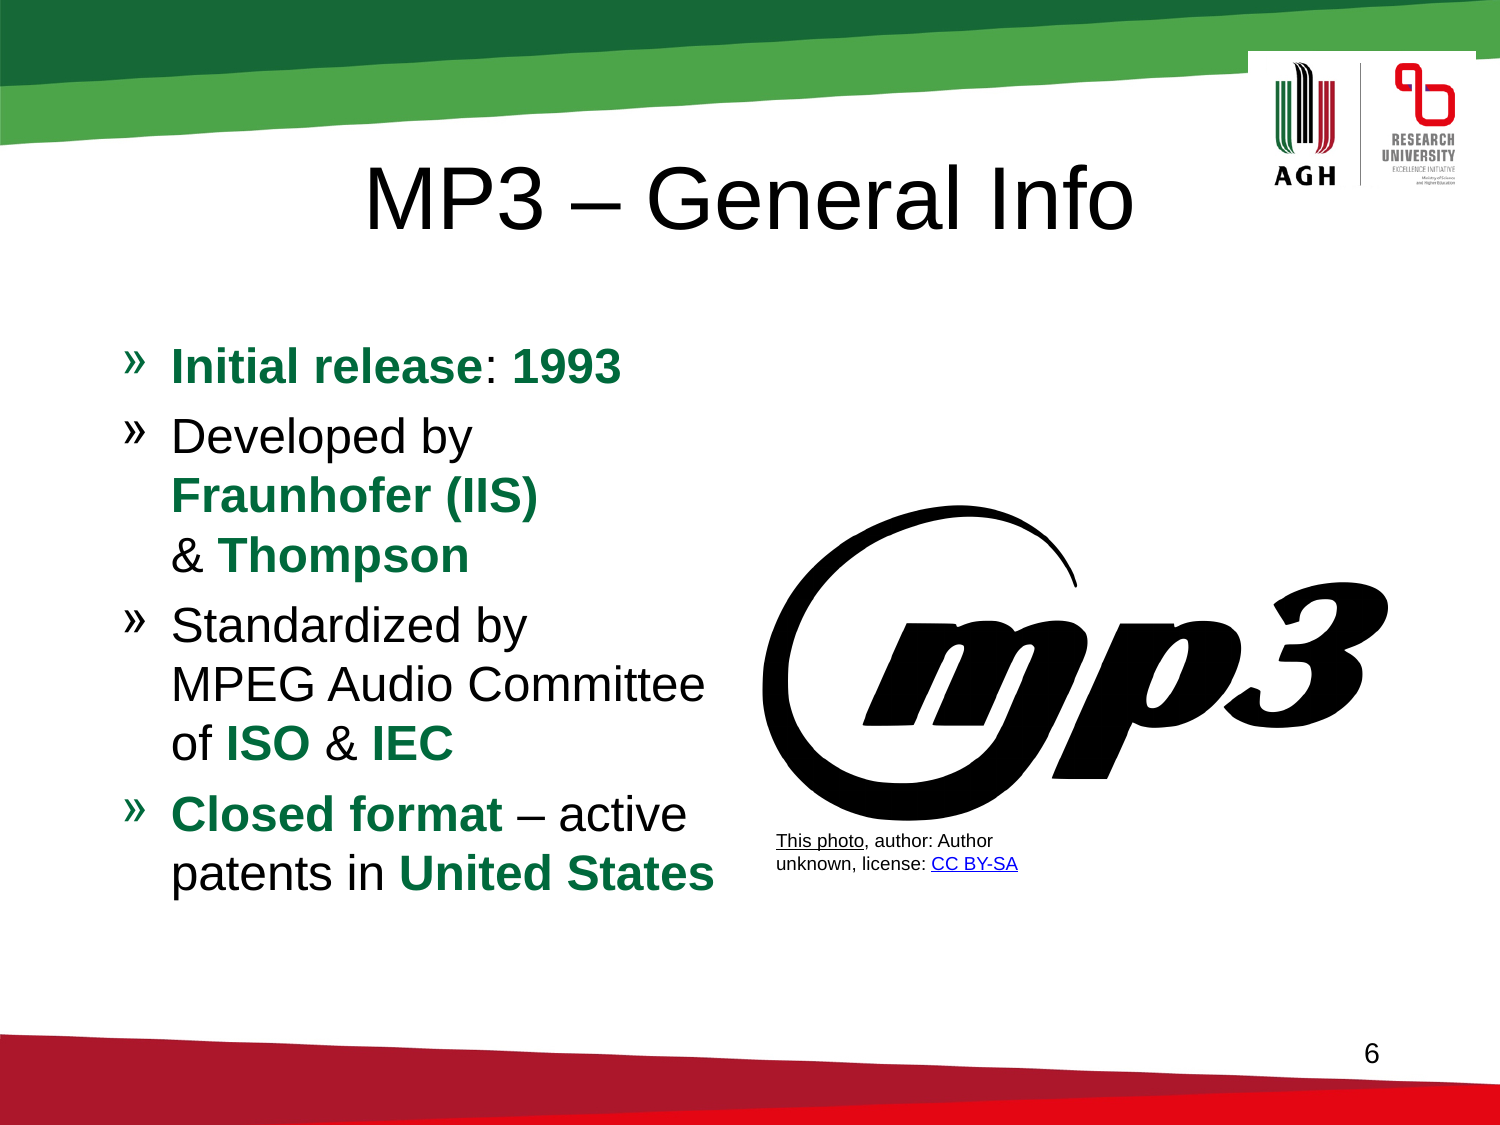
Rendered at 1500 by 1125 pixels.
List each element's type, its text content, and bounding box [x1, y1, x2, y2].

title MP3 – General Info [112, 99, 1389, 288]
slide_number 6 [1340, 1025, 1389, 1075]
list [761, 504, 1389, 822]
list Initial release: 1993 Developed by Fraunhofer (IIS) & Thompson Standardized by MPEG Audio Committee of ISO & IEC Closed format – active patents in United States [112, 325, 740, 1001]
text_box [52, 1017, 305, 1085]
text_box This photo, author: Author unknown, license: CC BY-SA [761, 822, 1075, 882]
picture [0, 0, 1500, 1125]
